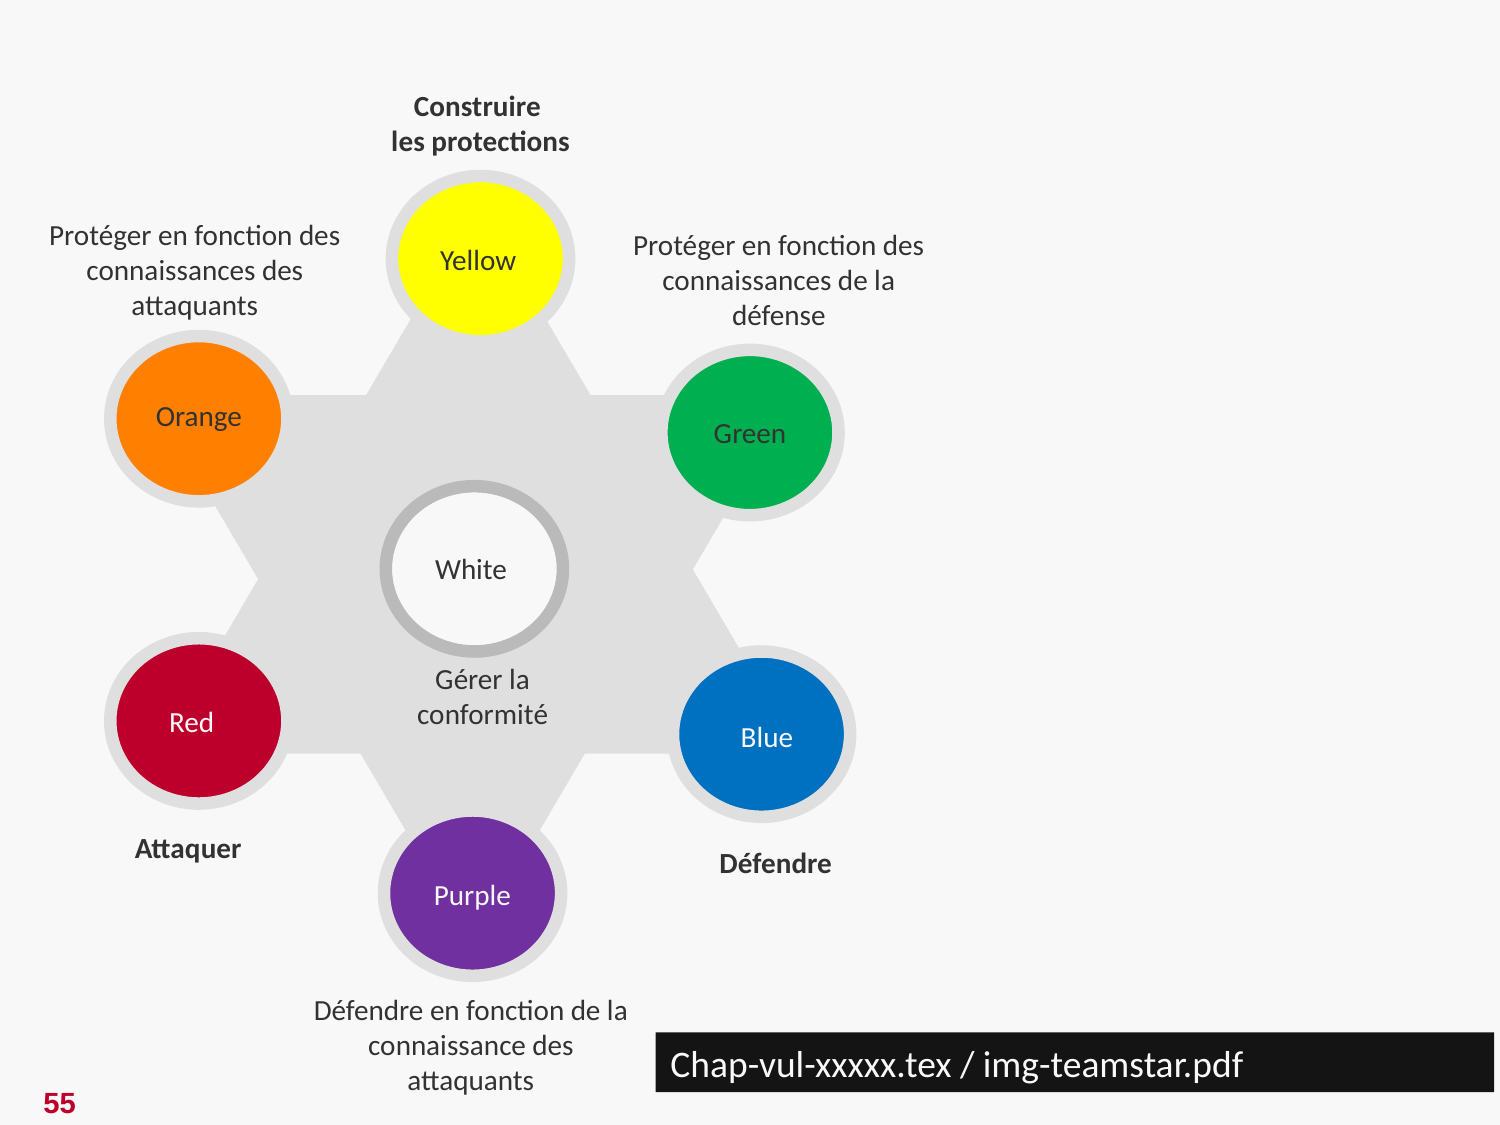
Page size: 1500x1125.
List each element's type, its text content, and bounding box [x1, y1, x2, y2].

text_box Gérer la conformité [305, 652, 660, 738]
text_box [223, 579, 360, 754]
text_box [383, 484, 566, 652]
text_box [659, 347, 841, 518]
text_box Green [698, 407, 802, 457]
text_box Yellow [425, 233, 532, 284]
text_box Attaquer [120, 821, 264, 872]
text_box [213, 395, 725, 660]
text_box [670, 649, 853, 819]
text_box Protéger en fonction des connaissances des attaquants [23, 209, 366, 364]
text_box Construire les protections [376, 79, 585, 165]
text_box Chap-vul-xxxxx.tex / img-teamstar.pdf [655, 1032, 1495, 1093]
text_box [389, 173, 572, 344]
text_box Purple [419, 868, 526, 919]
text_box Défendre en fonction de la connaissance des attaquants [293, 984, 648, 1104]
text_box [108, 364, 290, 504]
text_box [366, 316, 591, 395]
text_box Red [154, 695, 230, 746]
text_box Défendre [704, 836, 847, 887]
text_box Blue [725, 711, 809, 761]
text_box [108, 636, 290, 806]
text_box White [420, 543, 522, 594]
text_box [381, 808, 564, 978]
text_box [351, 738, 594, 834]
text_box [586, 570, 741, 754]
text_box Protéger en fonction des connaissances de la défense [601, 219, 956, 339]
text_box Orange [140, 390, 257, 440]
